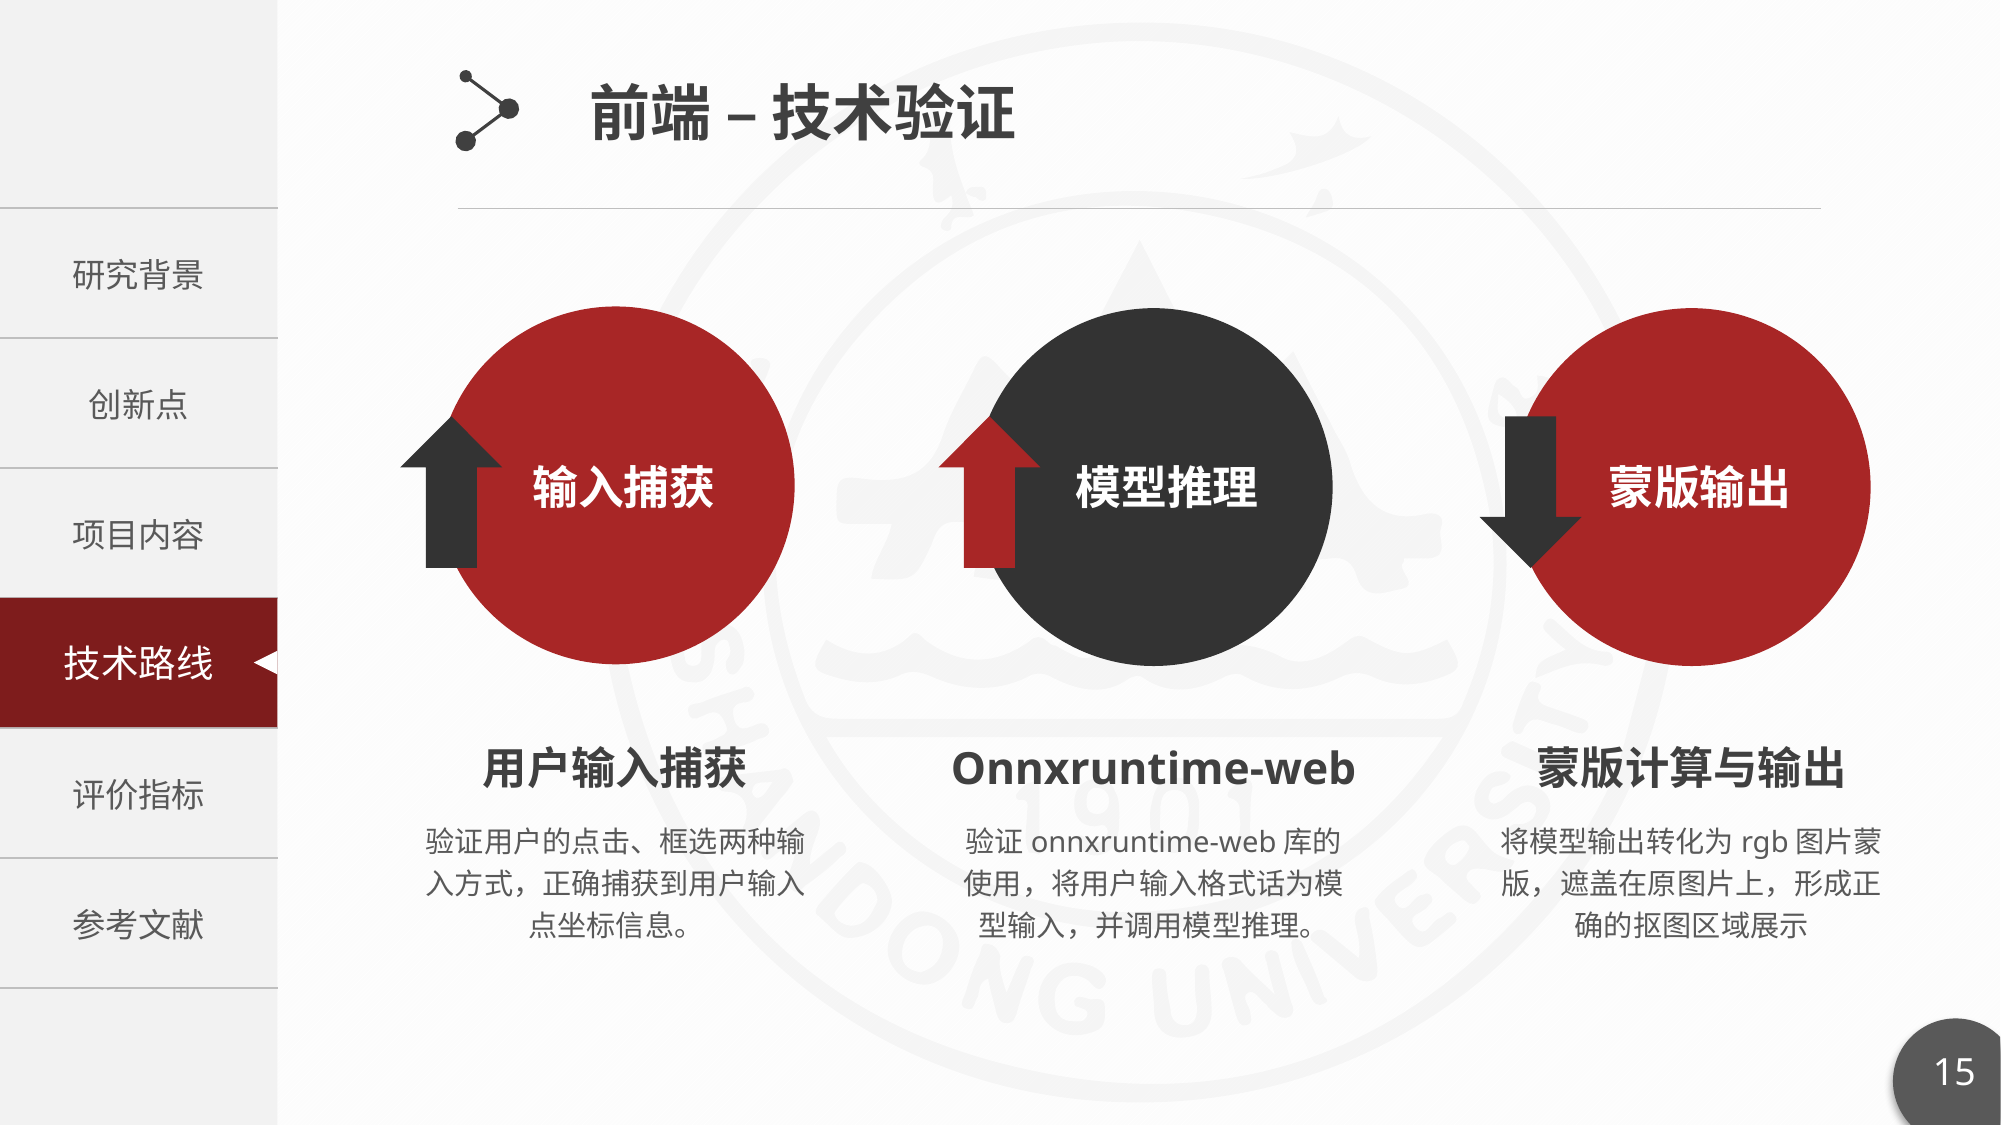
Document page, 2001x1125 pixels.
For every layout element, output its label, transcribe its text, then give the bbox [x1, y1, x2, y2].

text_box [1477, 415, 1585, 570]
text_box [1527, 308, 1871, 667]
text_box 输入捕获 [517, 451, 744, 522]
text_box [465, 67, 1038, 157]
text_box 模型推理 [1060, 451, 1287, 522]
text_box 蒙版输出 [1593, 451, 1820, 522]
text_box [451, 306, 795, 665]
text_box [935, 414, 1043, 569]
text_box [990, 308, 1333, 667]
text_box [397, 414, 505, 569]
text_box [1473, 732, 1911, 986]
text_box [926, 732, 1381, 986]
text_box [397, 732, 835, 986]
